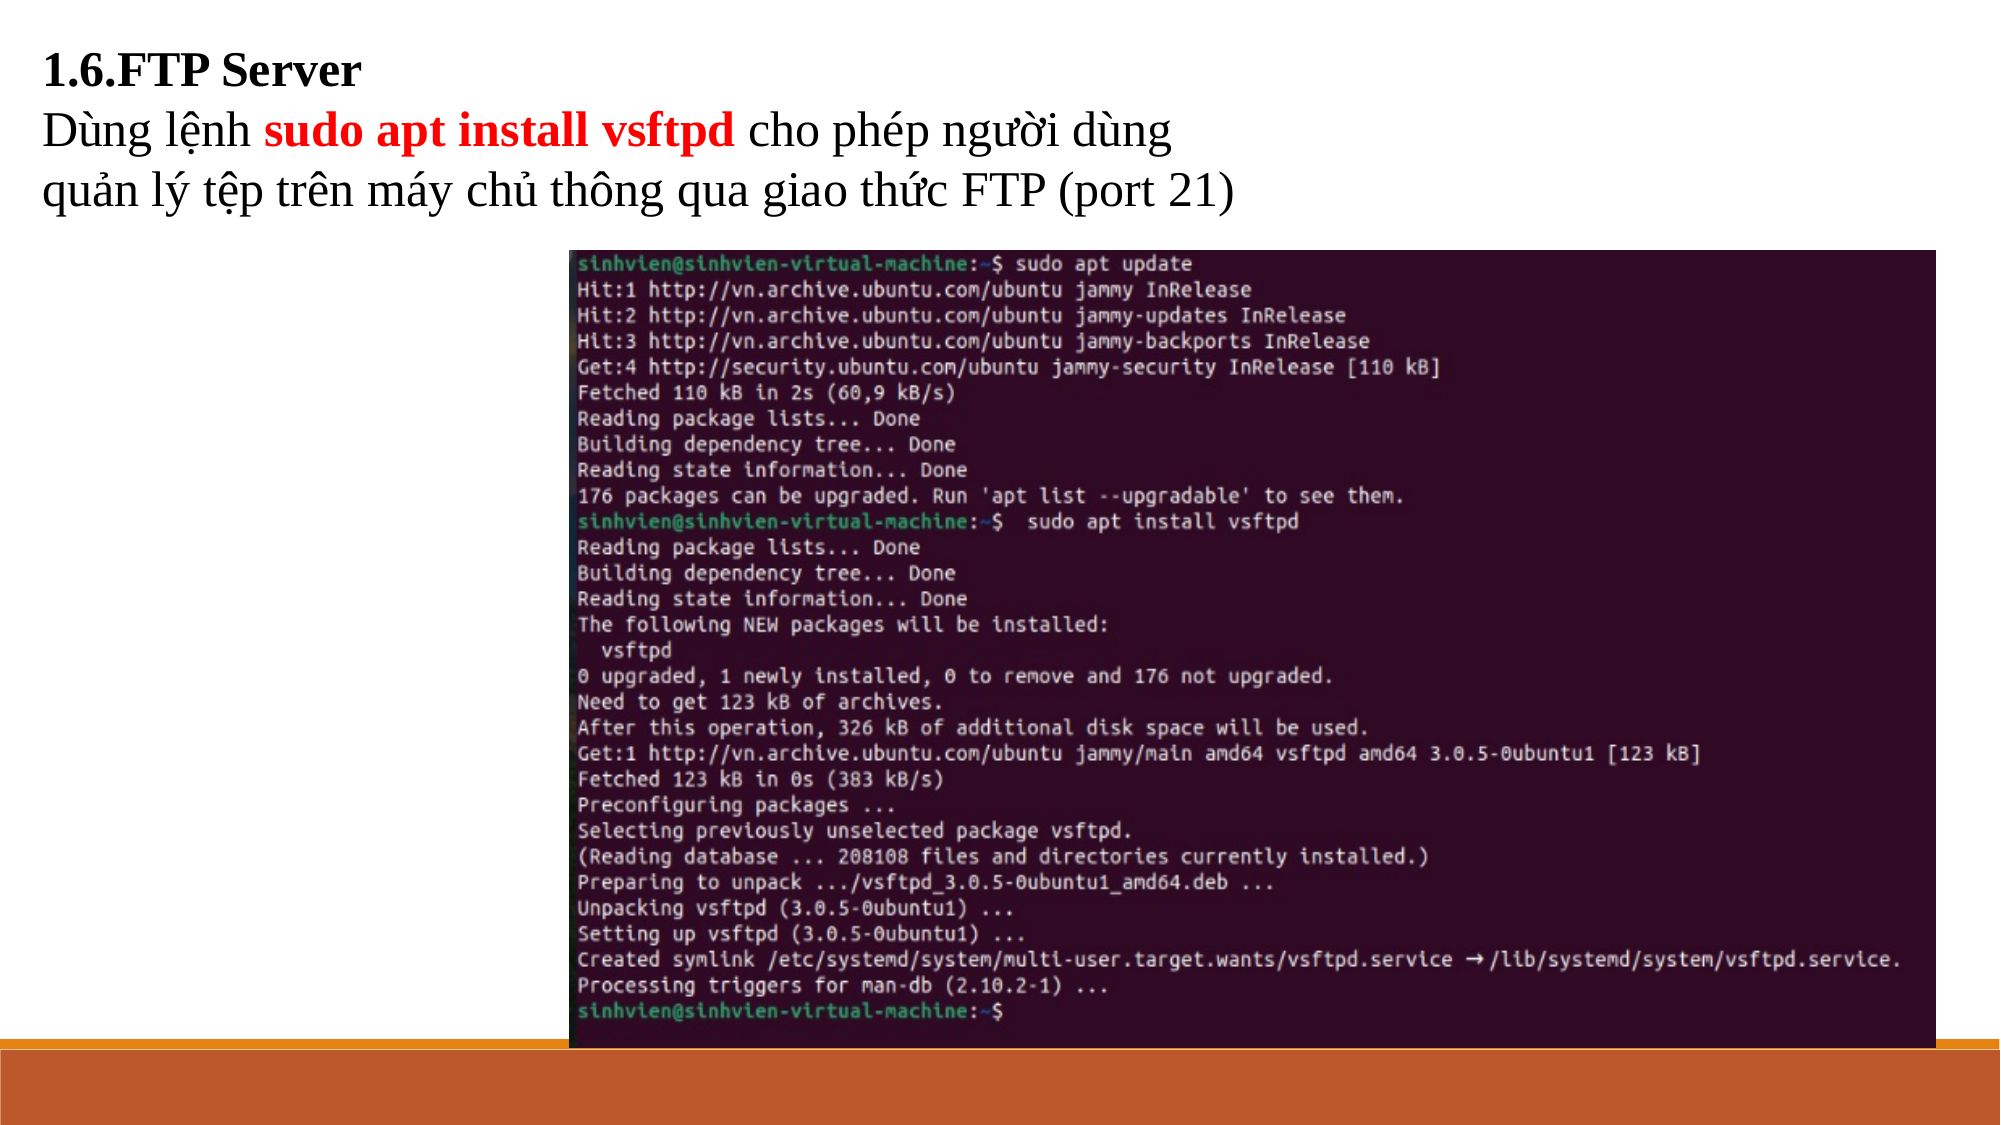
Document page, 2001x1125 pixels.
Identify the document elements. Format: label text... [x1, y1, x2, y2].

picture [568, 249, 1937, 1049]
text_box 1.6.FTP Server Dùng lệnh sudo apt install vsftpd cho phép người dùng quản lý tệp trên máy chủ thông qua giao thức FTP (port 21) [27, 29, 1284, 269]
